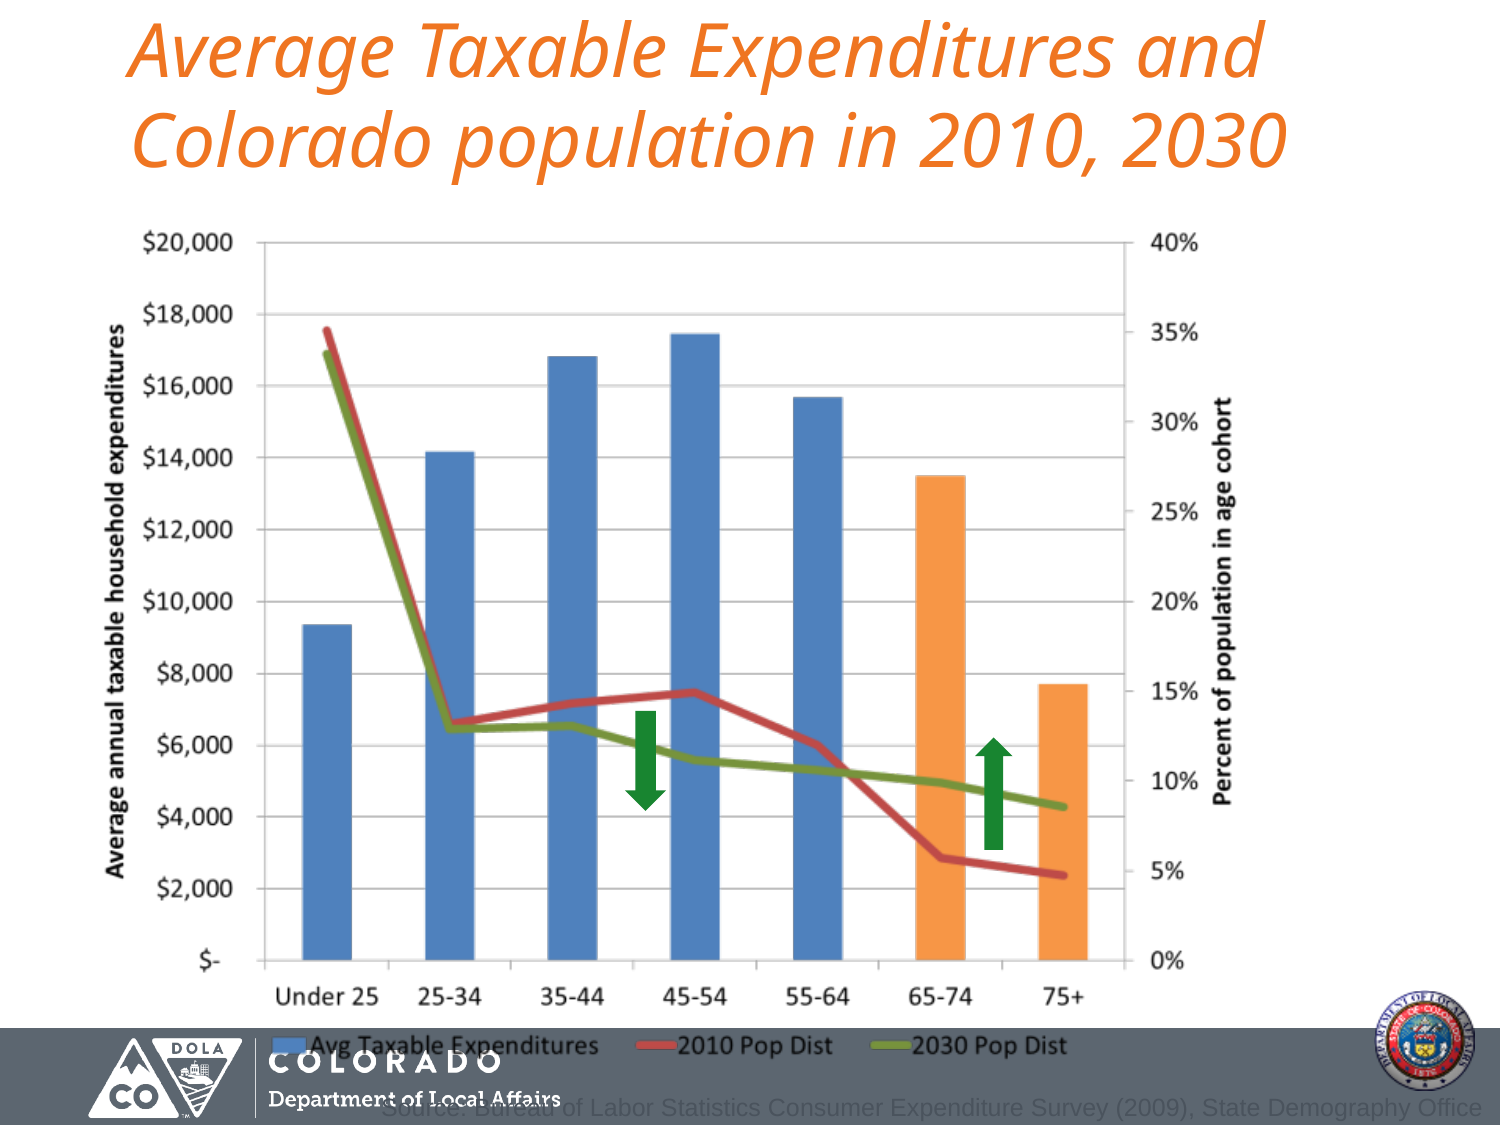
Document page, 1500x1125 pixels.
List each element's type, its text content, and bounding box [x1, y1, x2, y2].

title Average Taxable Expenditures and Colorado population in 2010, 2030 [119, 24, 1470, 188]
text_box Source: Bureau of Labor Statistics Consumer Expenditure Survey (2009), State Demography Office [50, 1084, 1500, 1125]
picture [1374, 990, 1476, 1091]
picture [74, 217, 1261, 1084]
